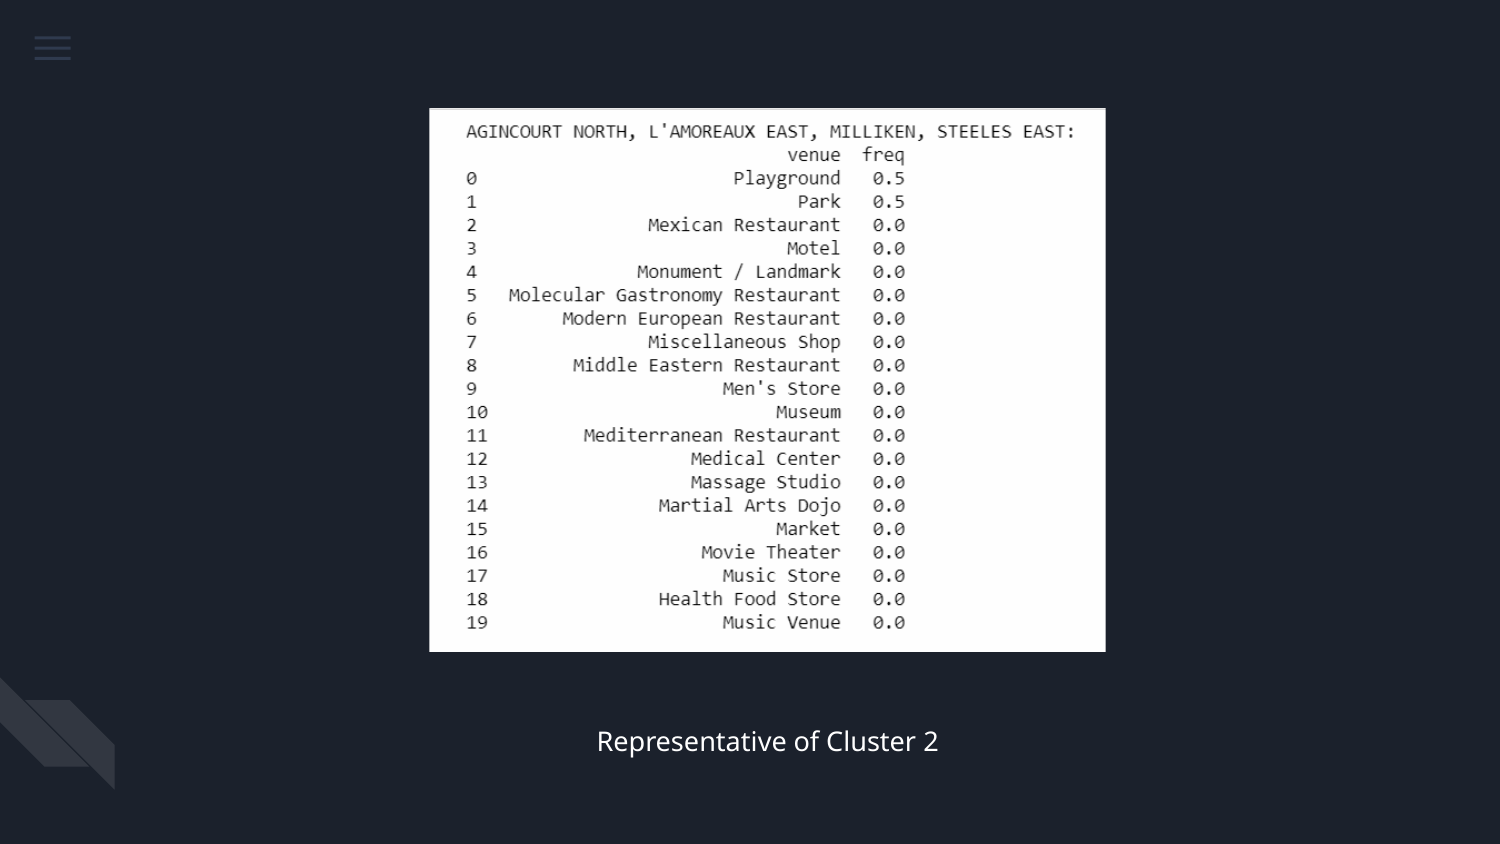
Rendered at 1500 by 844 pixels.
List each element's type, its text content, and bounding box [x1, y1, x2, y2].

list Representative of Cluster 2 [198, 697, 1337, 784]
picture [429, 108, 1106, 652]
